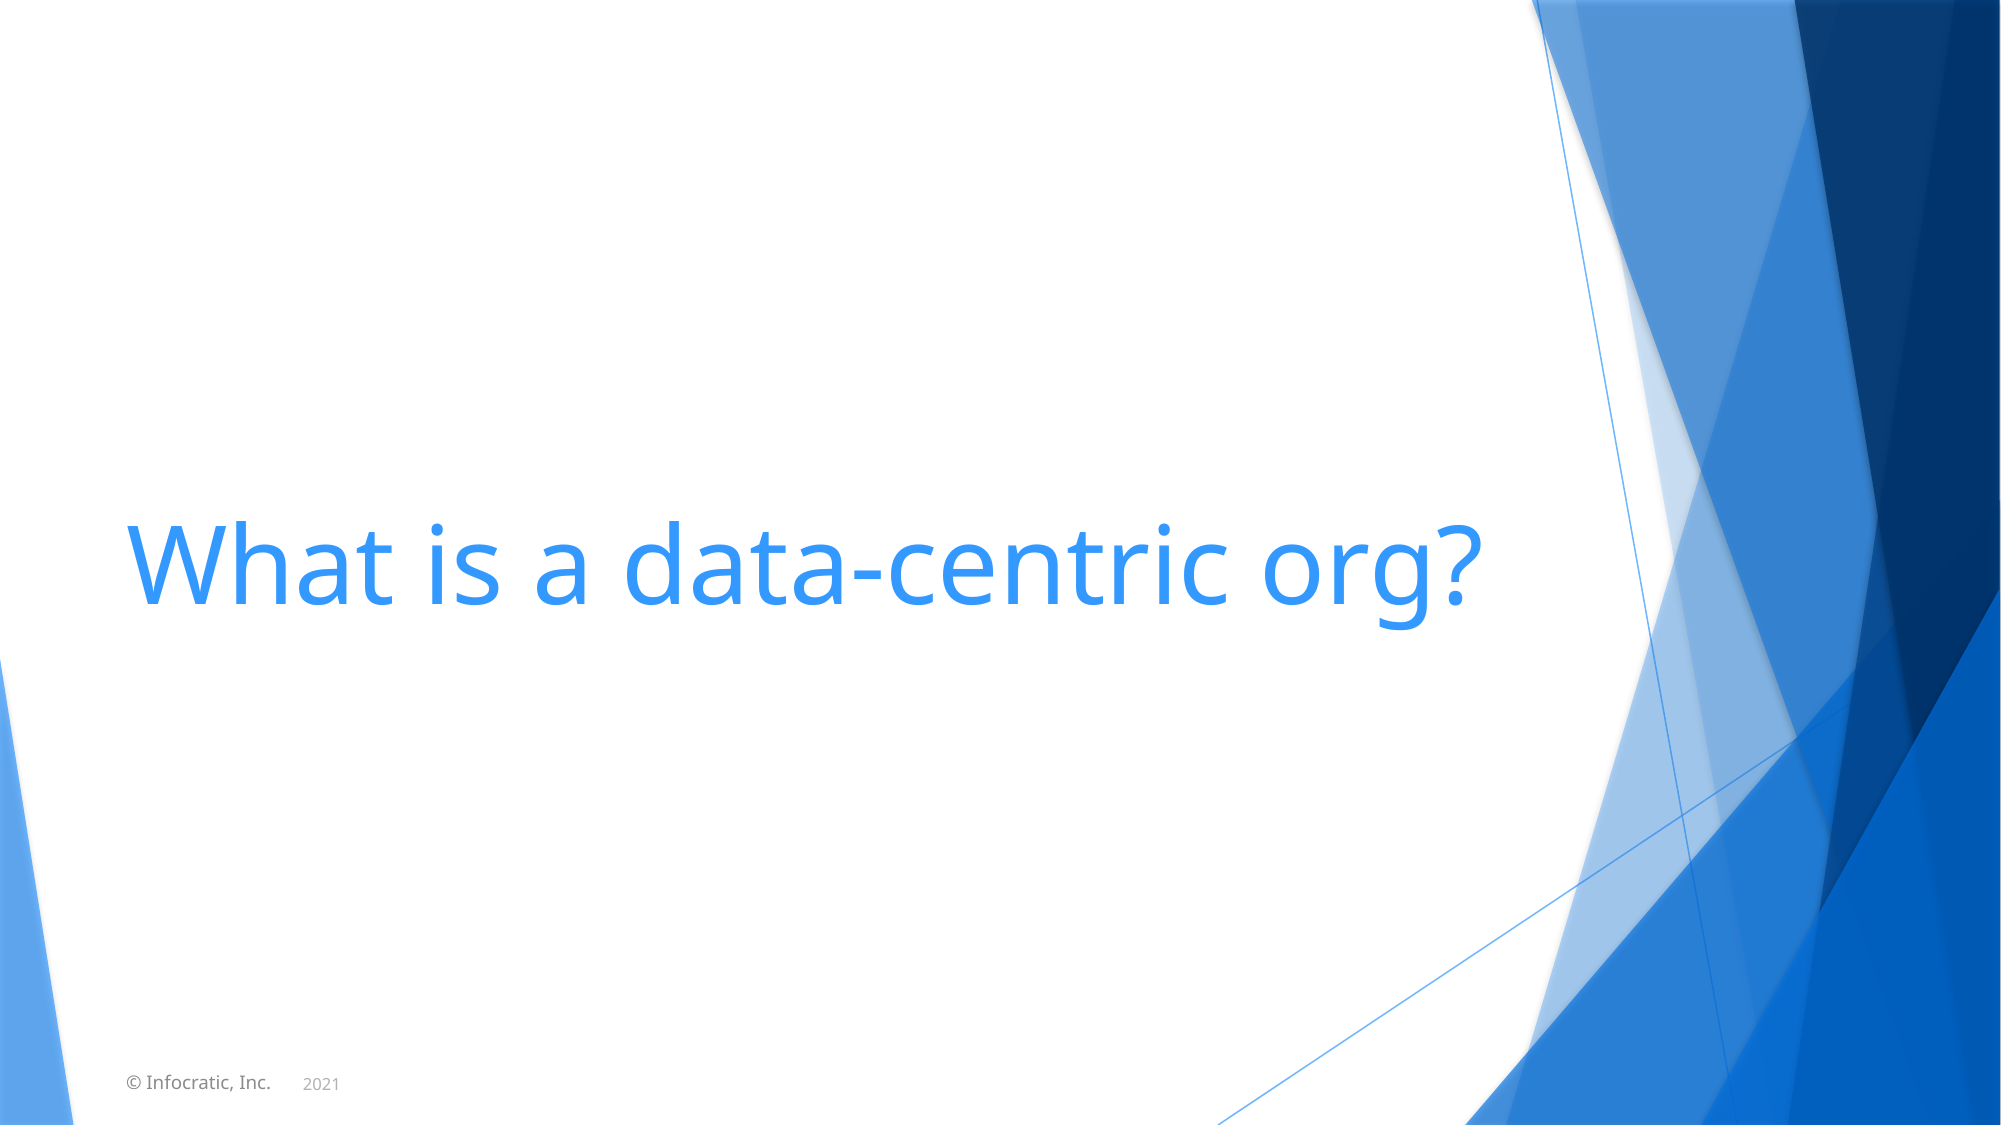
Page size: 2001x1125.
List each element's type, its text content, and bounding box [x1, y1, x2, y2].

title What is a data-centric org? [111, 488, 1537, 637]
footer © Infocratic, Inc. [111, 1054, 288, 1114]
slide_number 2021 [288, 1054, 474, 1114]
